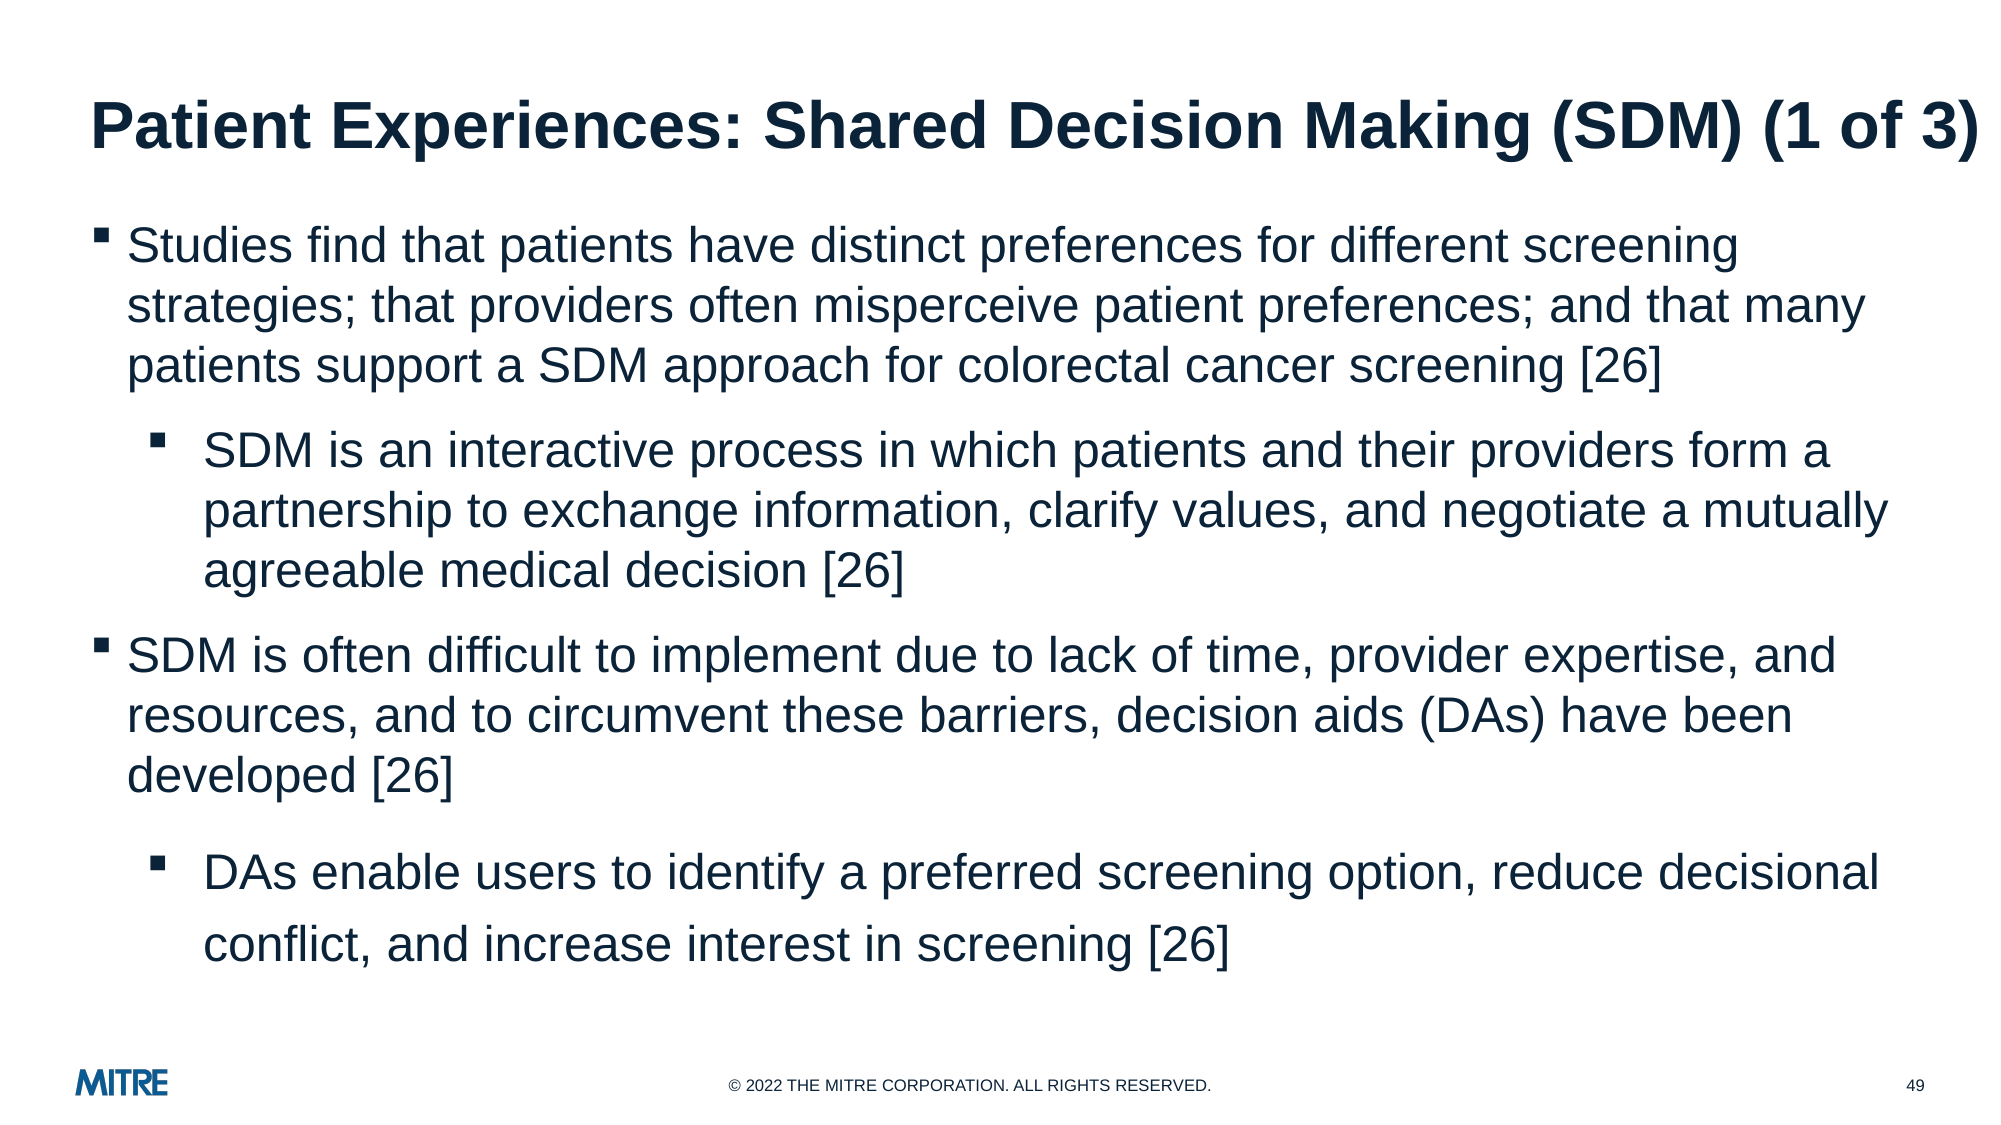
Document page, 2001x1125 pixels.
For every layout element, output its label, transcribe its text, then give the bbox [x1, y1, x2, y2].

title Patient Experiences: Shared Decision Making (SDM) (1 of 3) [75, 65, 2000, 179]
list Studies find that patients have distinct preferences for different screening strategies; that providers often misperceive patient preferences; and that many patients support a SDM approach for colorectal cancer screening [26] SDM is an interactive process in which patients and their providers form a partnership to exchange information, clarify values, and negotiate a mutually agreeable medical decision [26] SDM is often difficult to implement due to lack of time, provider expertise, and resources, and to circumvent these barriers, decision aids (DAs) have been developed [26] DAs enable users to identify a preferred screening option, reduce decisional conflict, and increase interest in screening [26] [75, 204, 1925, 1025]
slide_number 49 [1793, 1064, 1925, 1106]
picture [71, 1063, 174, 1103]
